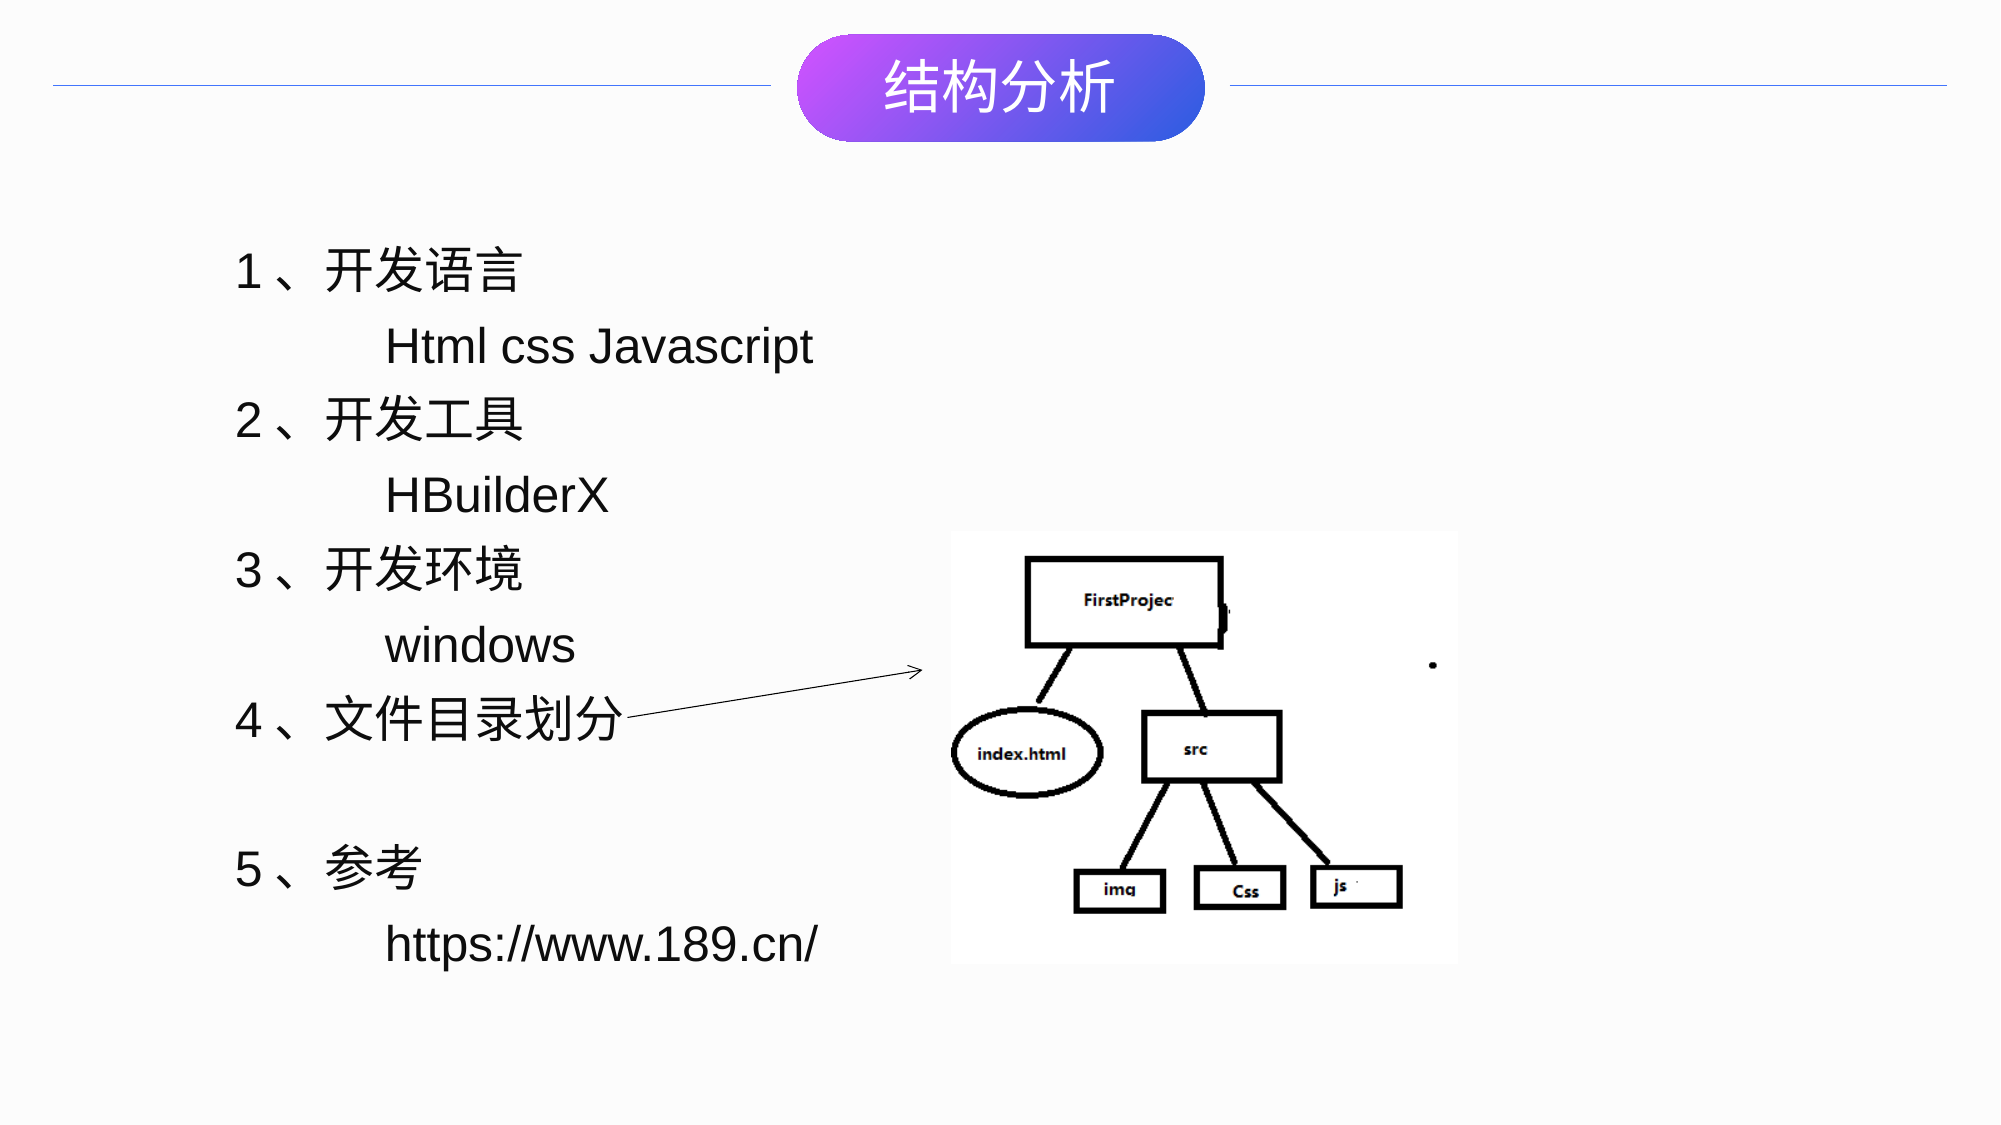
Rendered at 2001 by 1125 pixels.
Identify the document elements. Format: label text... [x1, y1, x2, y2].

text_box 1、开发语言 Html css Javascript 2、开发工具 HBuilderX 3、开发环境 windows 4、文件目录划分 5、参考 https://www.189.cn/ [223, 239, 1856, 1093]
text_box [795, 34, 1205, 142]
picture [951, 531, 1458, 964]
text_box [627, 669, 923, 718]
